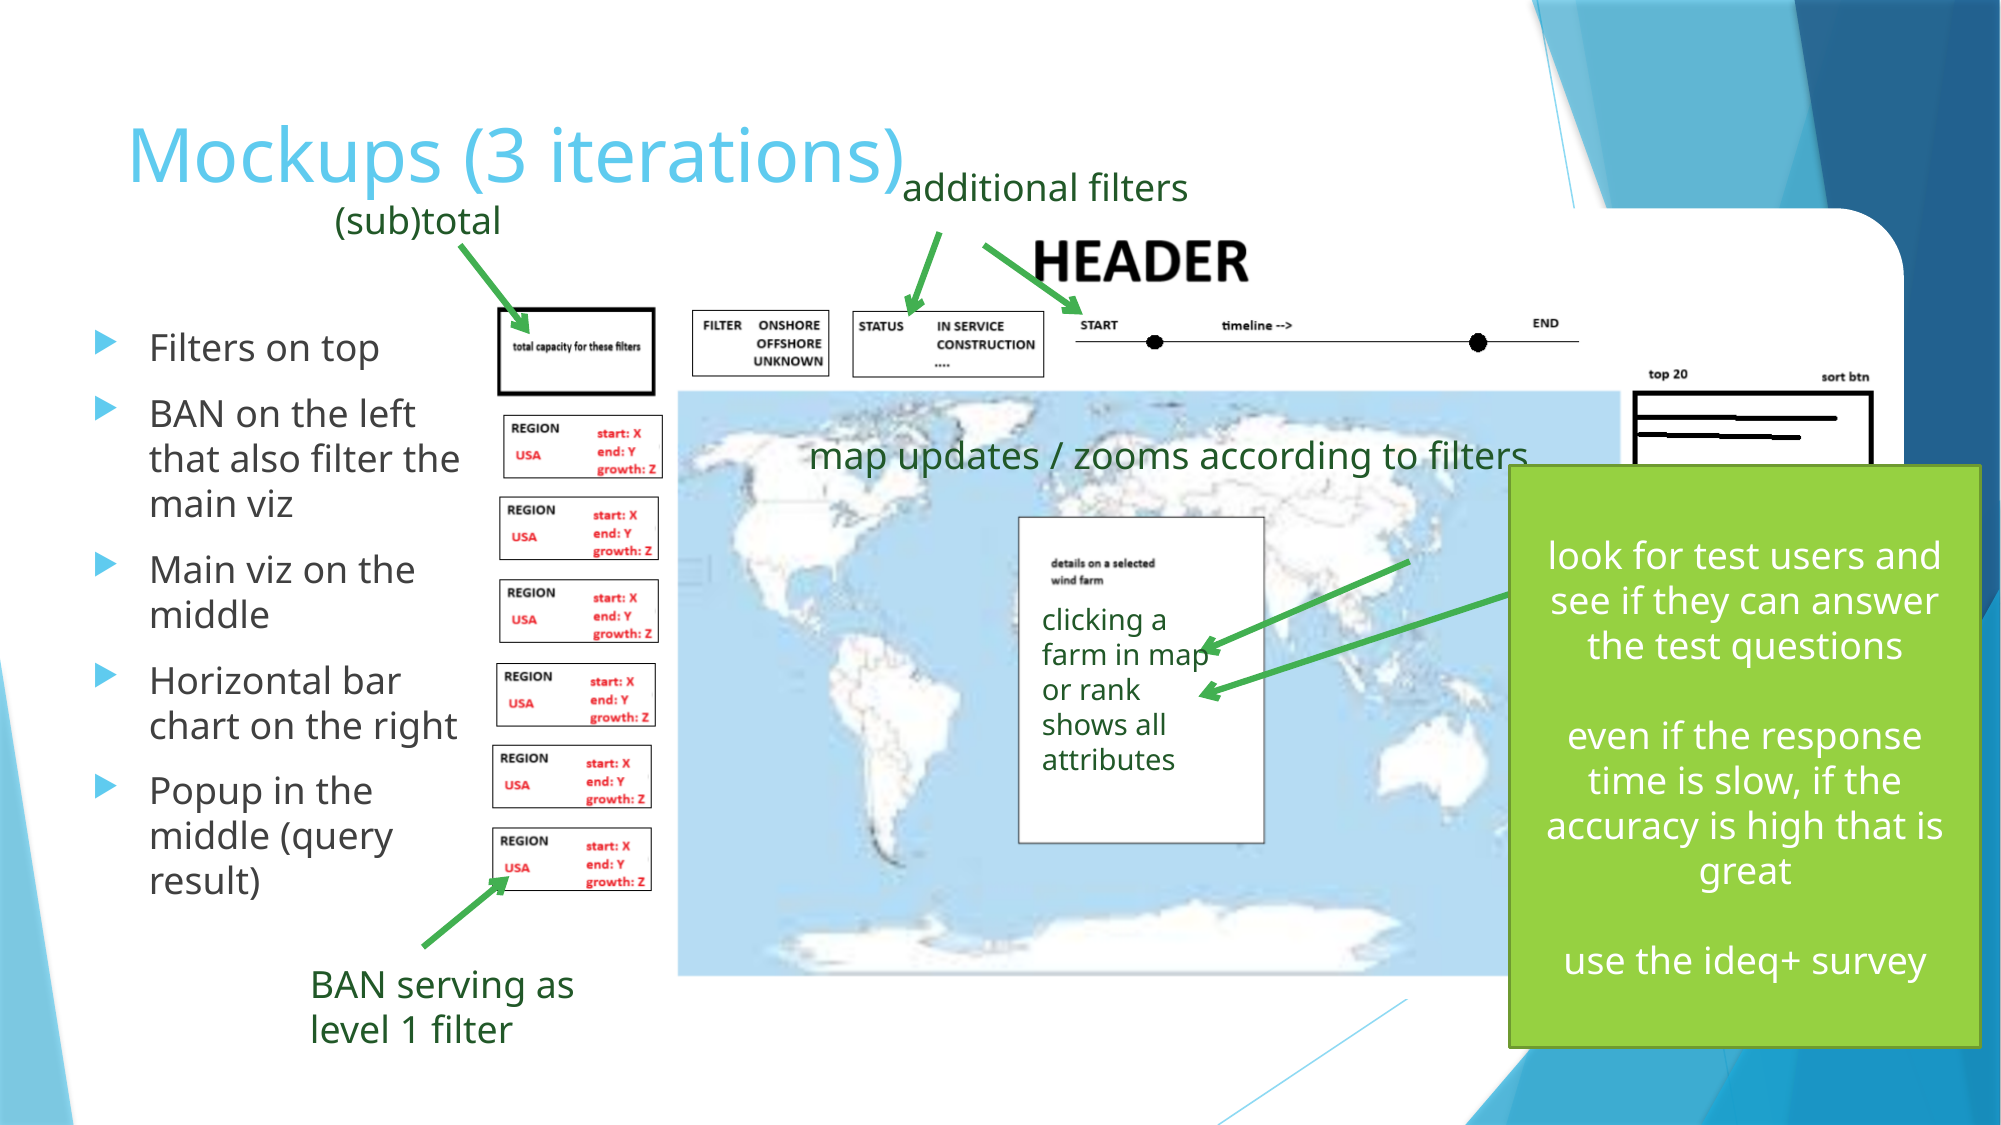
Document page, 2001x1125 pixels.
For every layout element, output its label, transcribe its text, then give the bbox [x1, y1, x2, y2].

text_box (sub)total [320, 189, 775, 250]
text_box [459, 244, 531, 335]
title Mockups (3 iterations) [111, 99, 1522, 316]
text_box look for test users and see if they can answer the test questions even if the response time is slow, if the accuracy is high that is great use the ideq+ survey [1508, 464, 1982, 1049]
text_box BAN serving as level 1 filter [295, 953, 625, 1058]
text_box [422, 875, 510, 948]
text_box additional filters [887, 157, 1217, 207]
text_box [983, 244, 1084, 316]
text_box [1197, 549, 1643, 698]
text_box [908, 231, 941, 318]
picture [459, 207, 1905, 1000]
list Filters on top BAN on the left that also filter the main viz Main viz on the middle Horizontal bar chart on the right Popup in the middle (query result) [77, 316, 454, 954]
